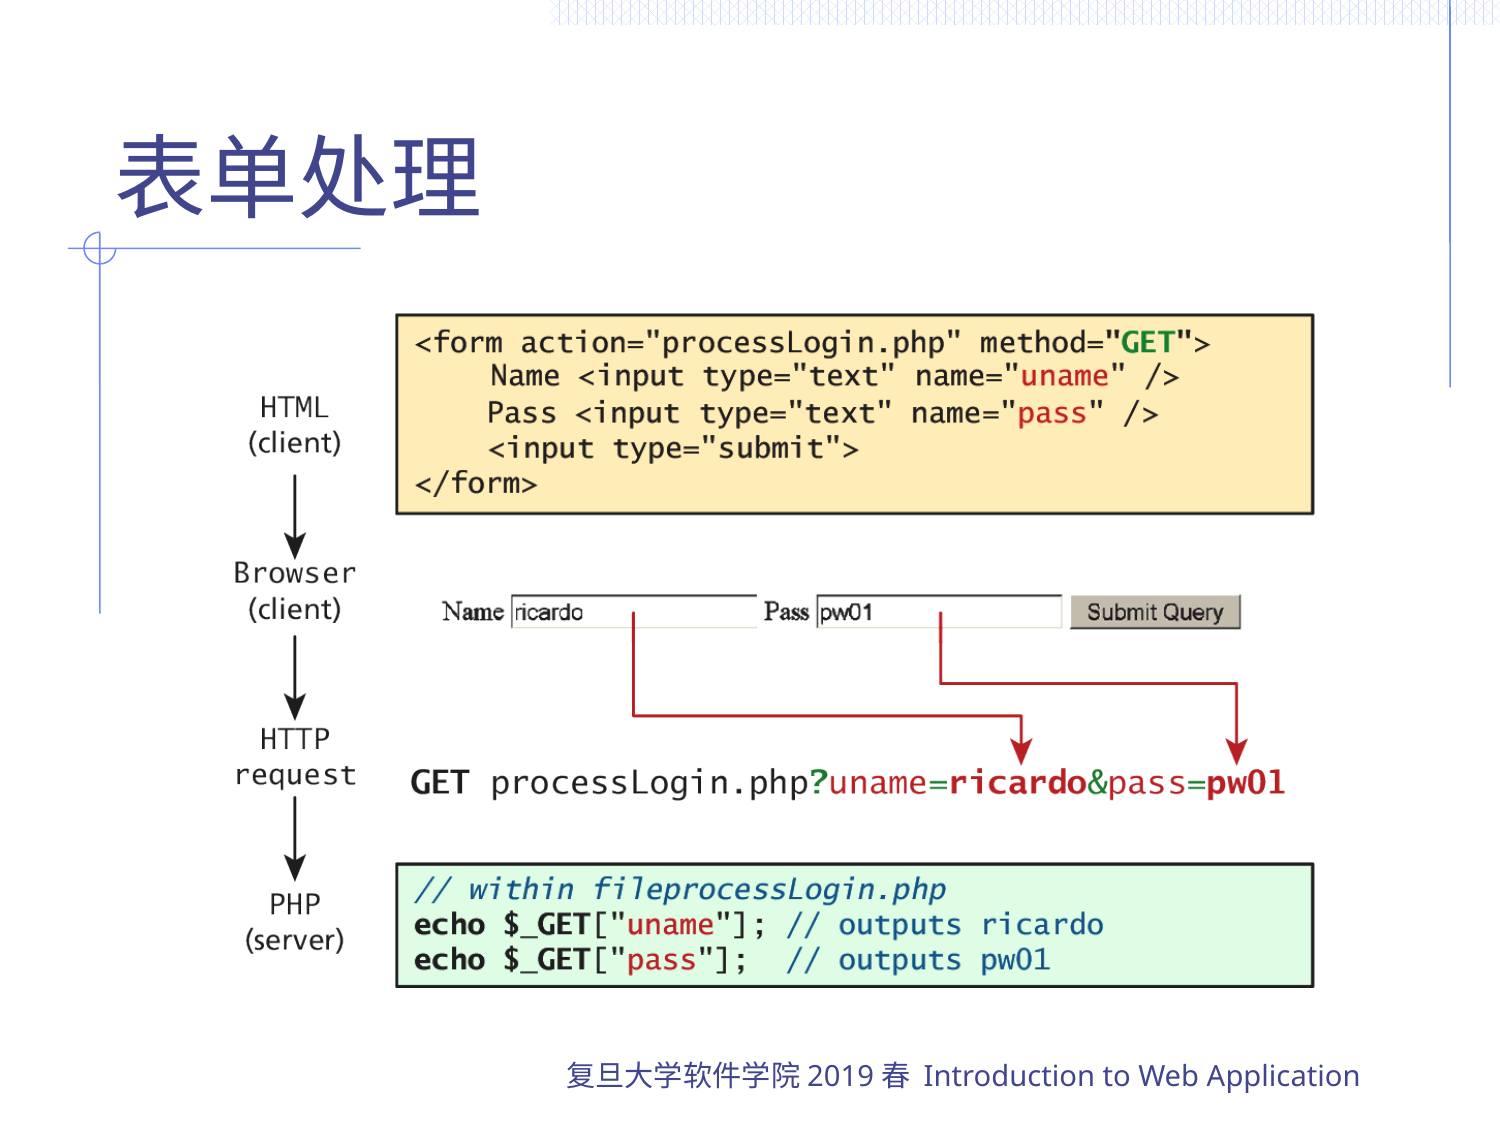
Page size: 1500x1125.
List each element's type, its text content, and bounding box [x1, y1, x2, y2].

title 表单处理 [99, 50, 1375, 238]
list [233, 312, 1317, 988]
